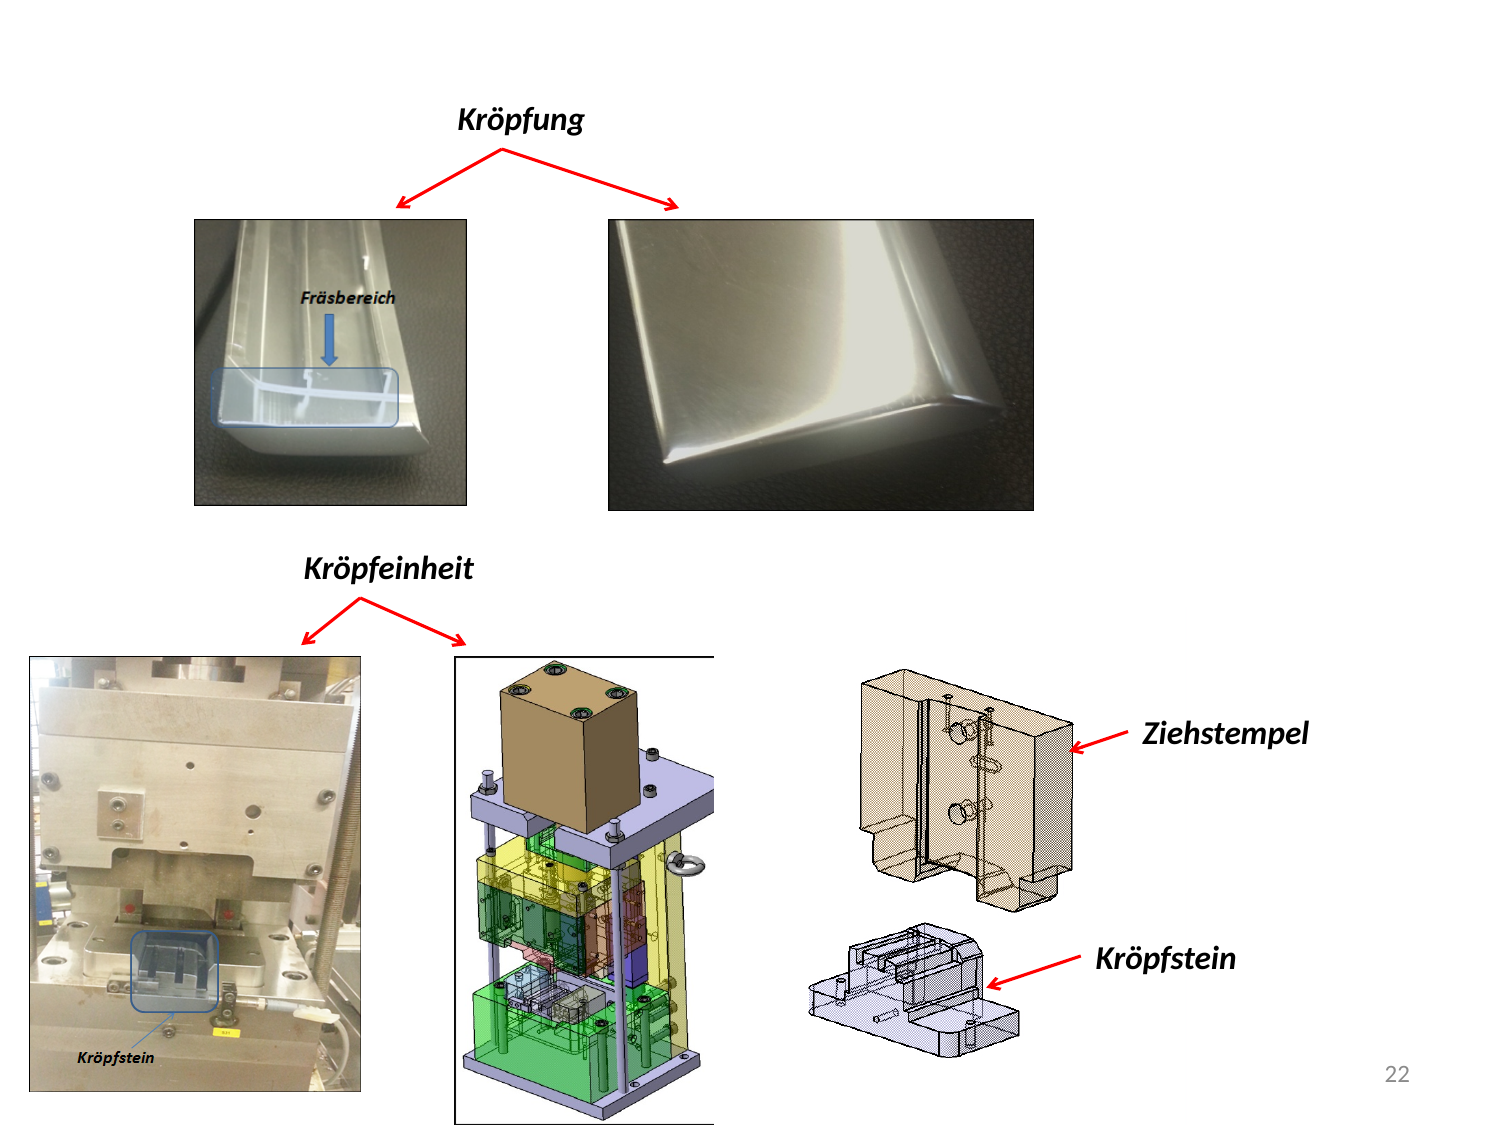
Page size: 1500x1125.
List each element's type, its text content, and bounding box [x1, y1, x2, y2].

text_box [359, 597, 467, 646]
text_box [300, 597, 358, 646]
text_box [1068, 731, 1129, 752]
picture [608, 219, 1034, 511]
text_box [985, 956, 1081, 988]
picture [194, 219, 467, 507]
picture [454, 606, 1188, 1125]
text_box Ziehstempel [1193, 704, 1365, 759]
text_box Kröpfstein [1193, 928, 1353, 984]
slide_number 22 [1193, 1042, 1425, 1103]
picture [29, 656, 361, 1093]
text_box Kröpfung [442, 89, 656, 145]
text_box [395, 148, 500, 209]
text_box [501, 148, 680, 209]
text_box Kröpfeinheit [289, 538, 538, 594]
